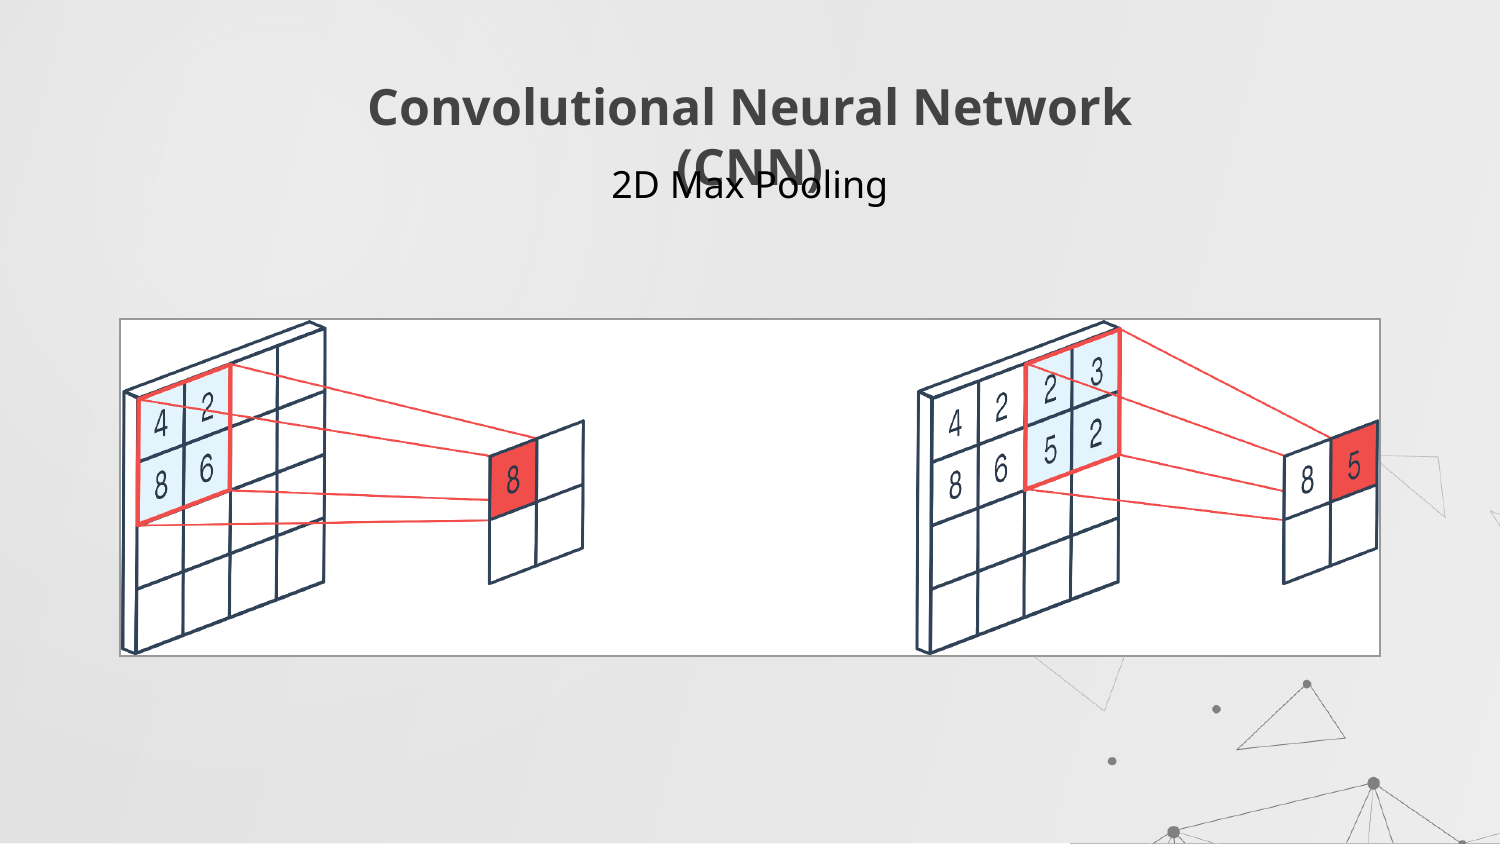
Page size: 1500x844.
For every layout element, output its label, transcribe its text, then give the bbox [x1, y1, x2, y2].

text_box 2D Max Pooling [338, 146, 1161, 222]
picture [0, 0, 1500, 844]
title Convolutional Neural Network (CNN) [293, 60, 1207, 175]
